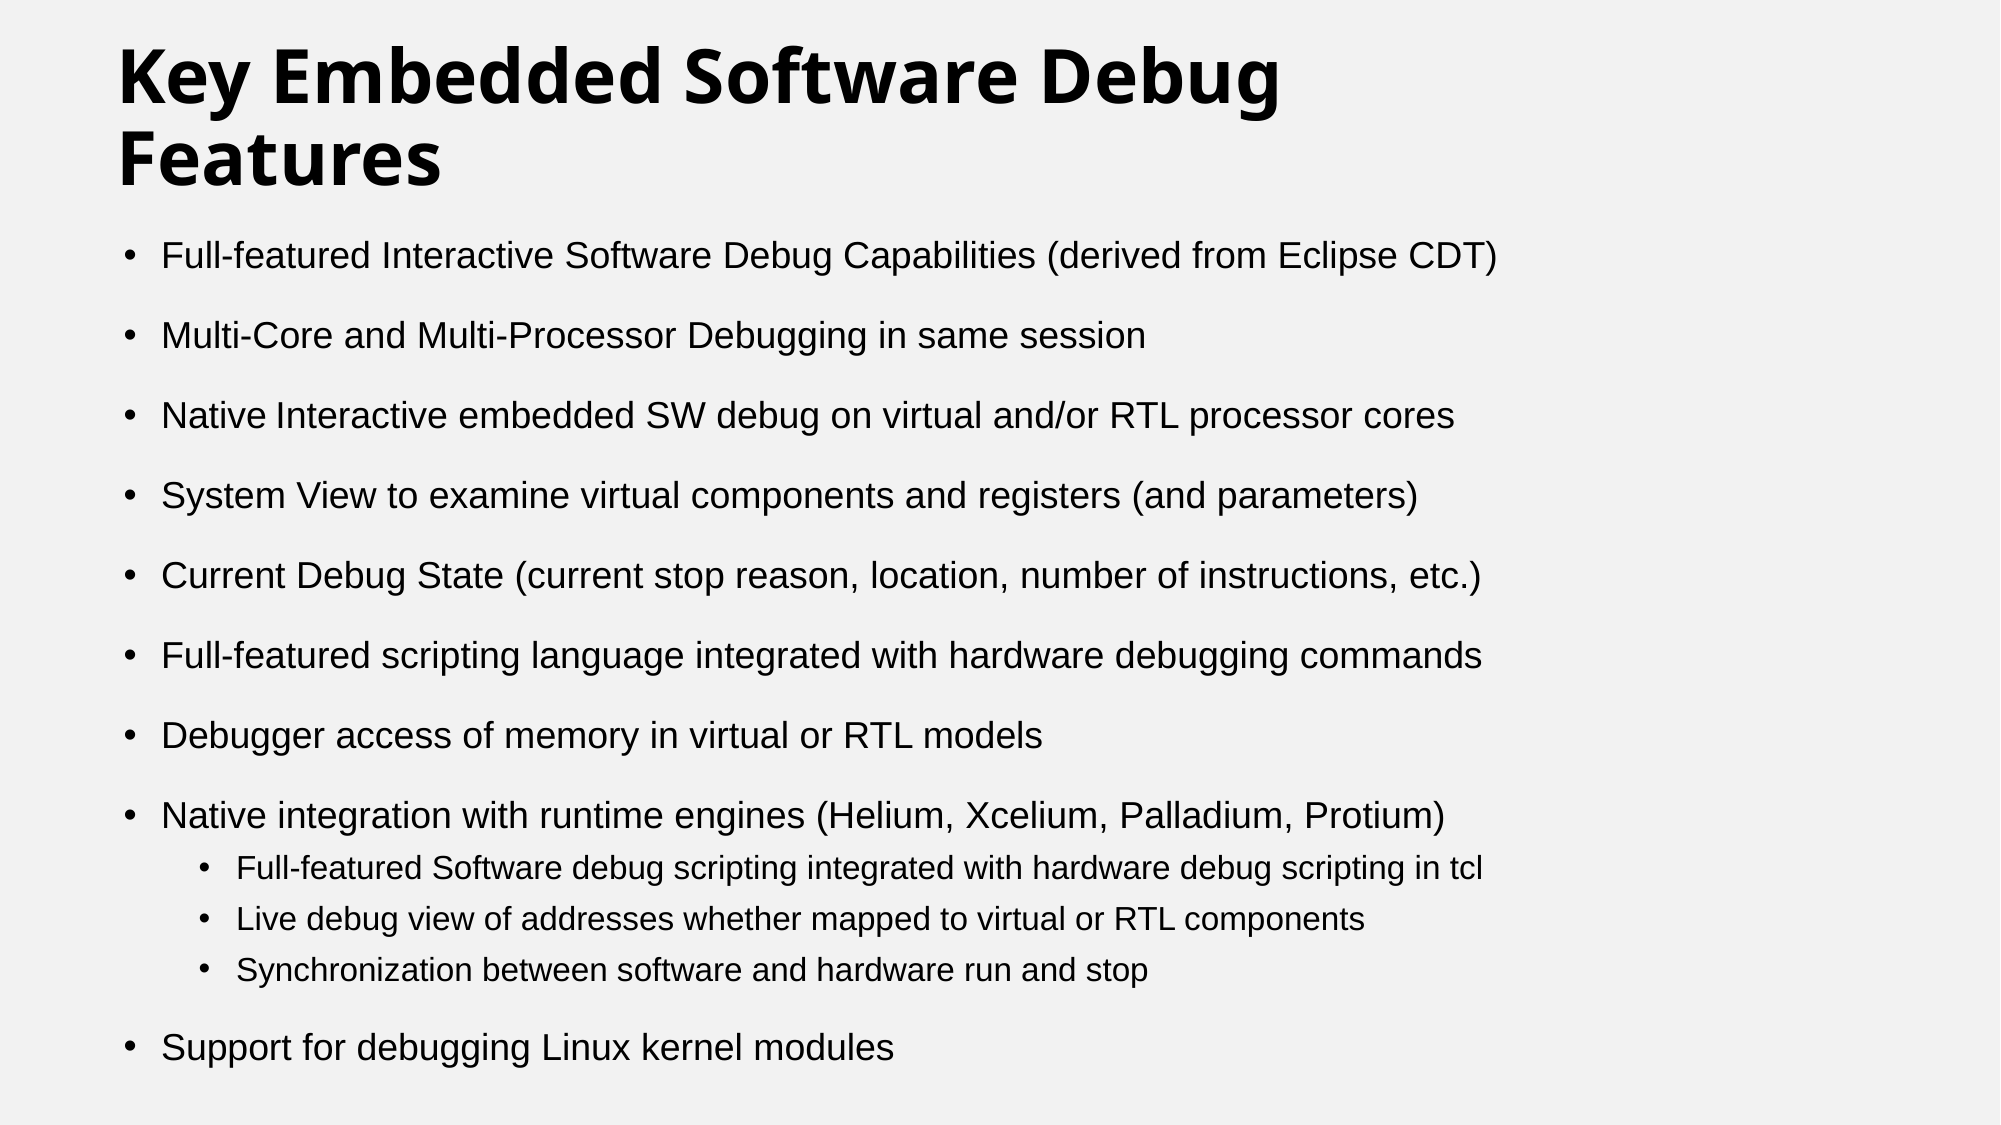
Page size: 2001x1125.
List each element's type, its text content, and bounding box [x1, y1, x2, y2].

title Key Embedded Software Debug Features [101, 68, 1544, 172]
list Full-featured Interactive Software Debug Capabilities (derived from Eclipse CDT) Multi-Core and Multi-Processor Debugging in same session Native Interactive embedded SW debug on virtual and/or RTL processor cores System View to examine virtual components and registers (and parameters) Current Debug State (current stop reason, location, number of instructions, etc.) Full-featured scripting language integrated with hardware debugging commands Debugger access of memory in virtual or RTL models Native integration with runtime engines (Helium, Xcelium, Palladium, Protium) Full-featured Software debug scripting integrated with hardware debug scripting in tcl Live debug view of addresses whether mapped to virtual or RTL components Synchronization between software and hardware run and stop Support for debugging Linux kernel modules [123, 228, 1877, 1035]
